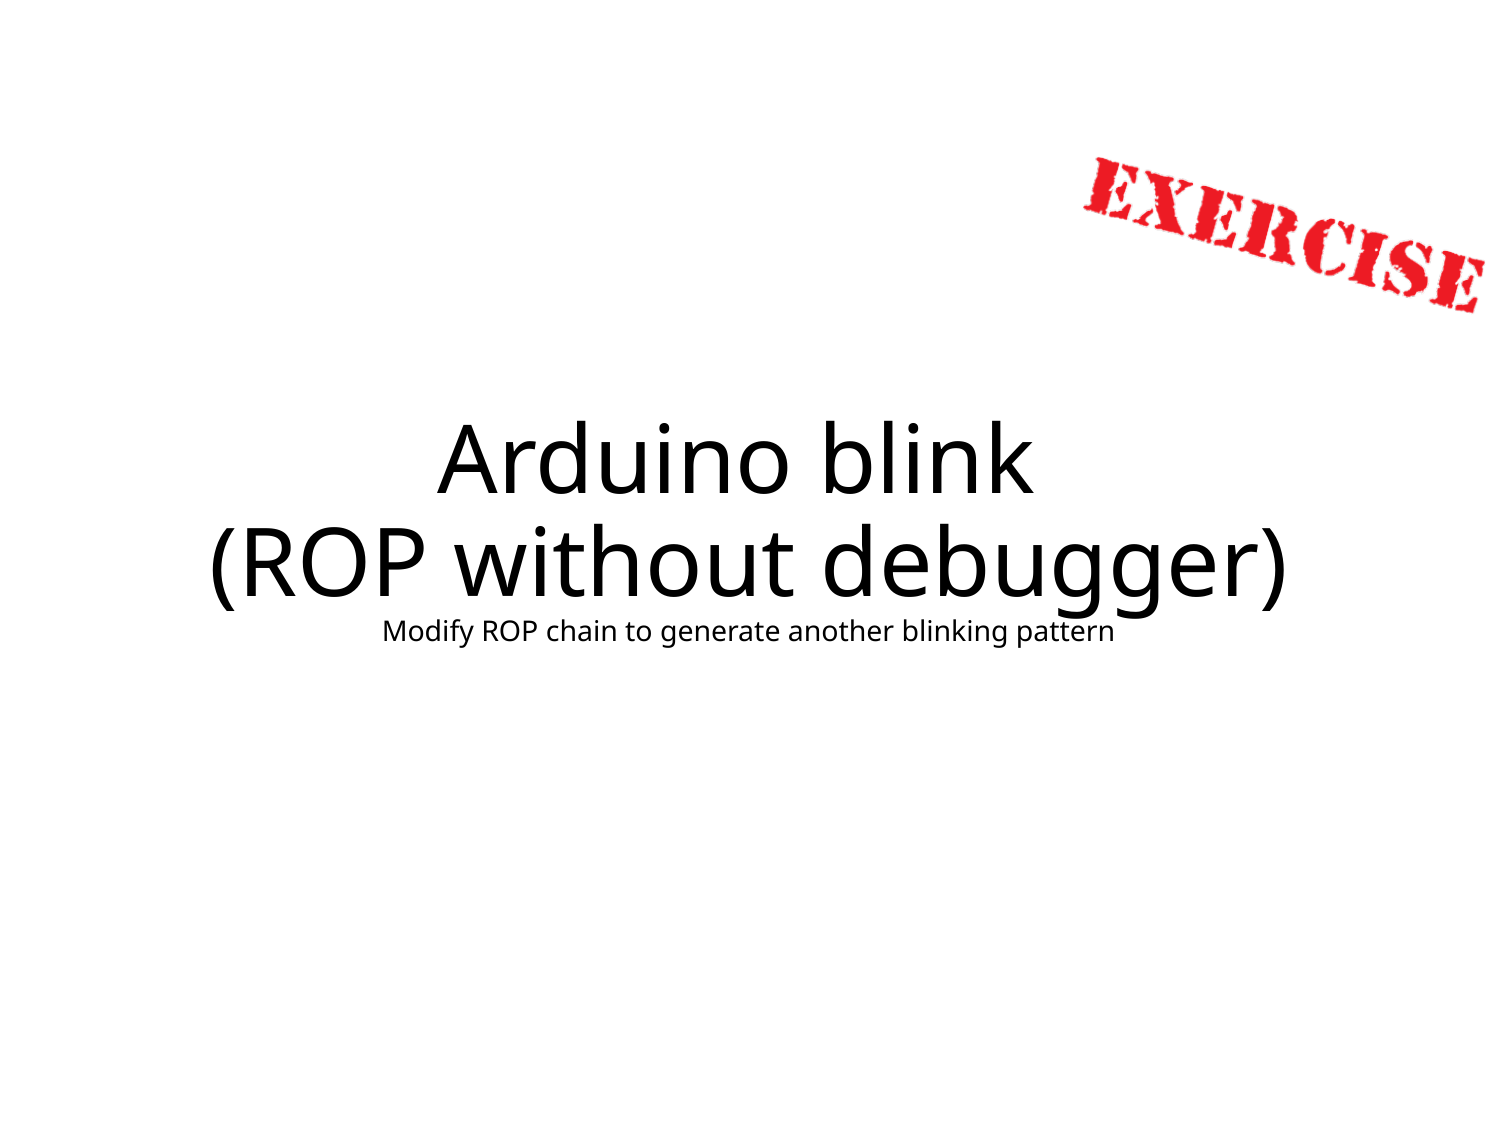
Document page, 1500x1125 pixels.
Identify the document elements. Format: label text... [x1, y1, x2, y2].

title Arduino blink (ROP without debugger) Modify ROP chain to generate another blinking pattern [186, 378, 1312, 655]
picture [1082, 156, 1486, 315]
